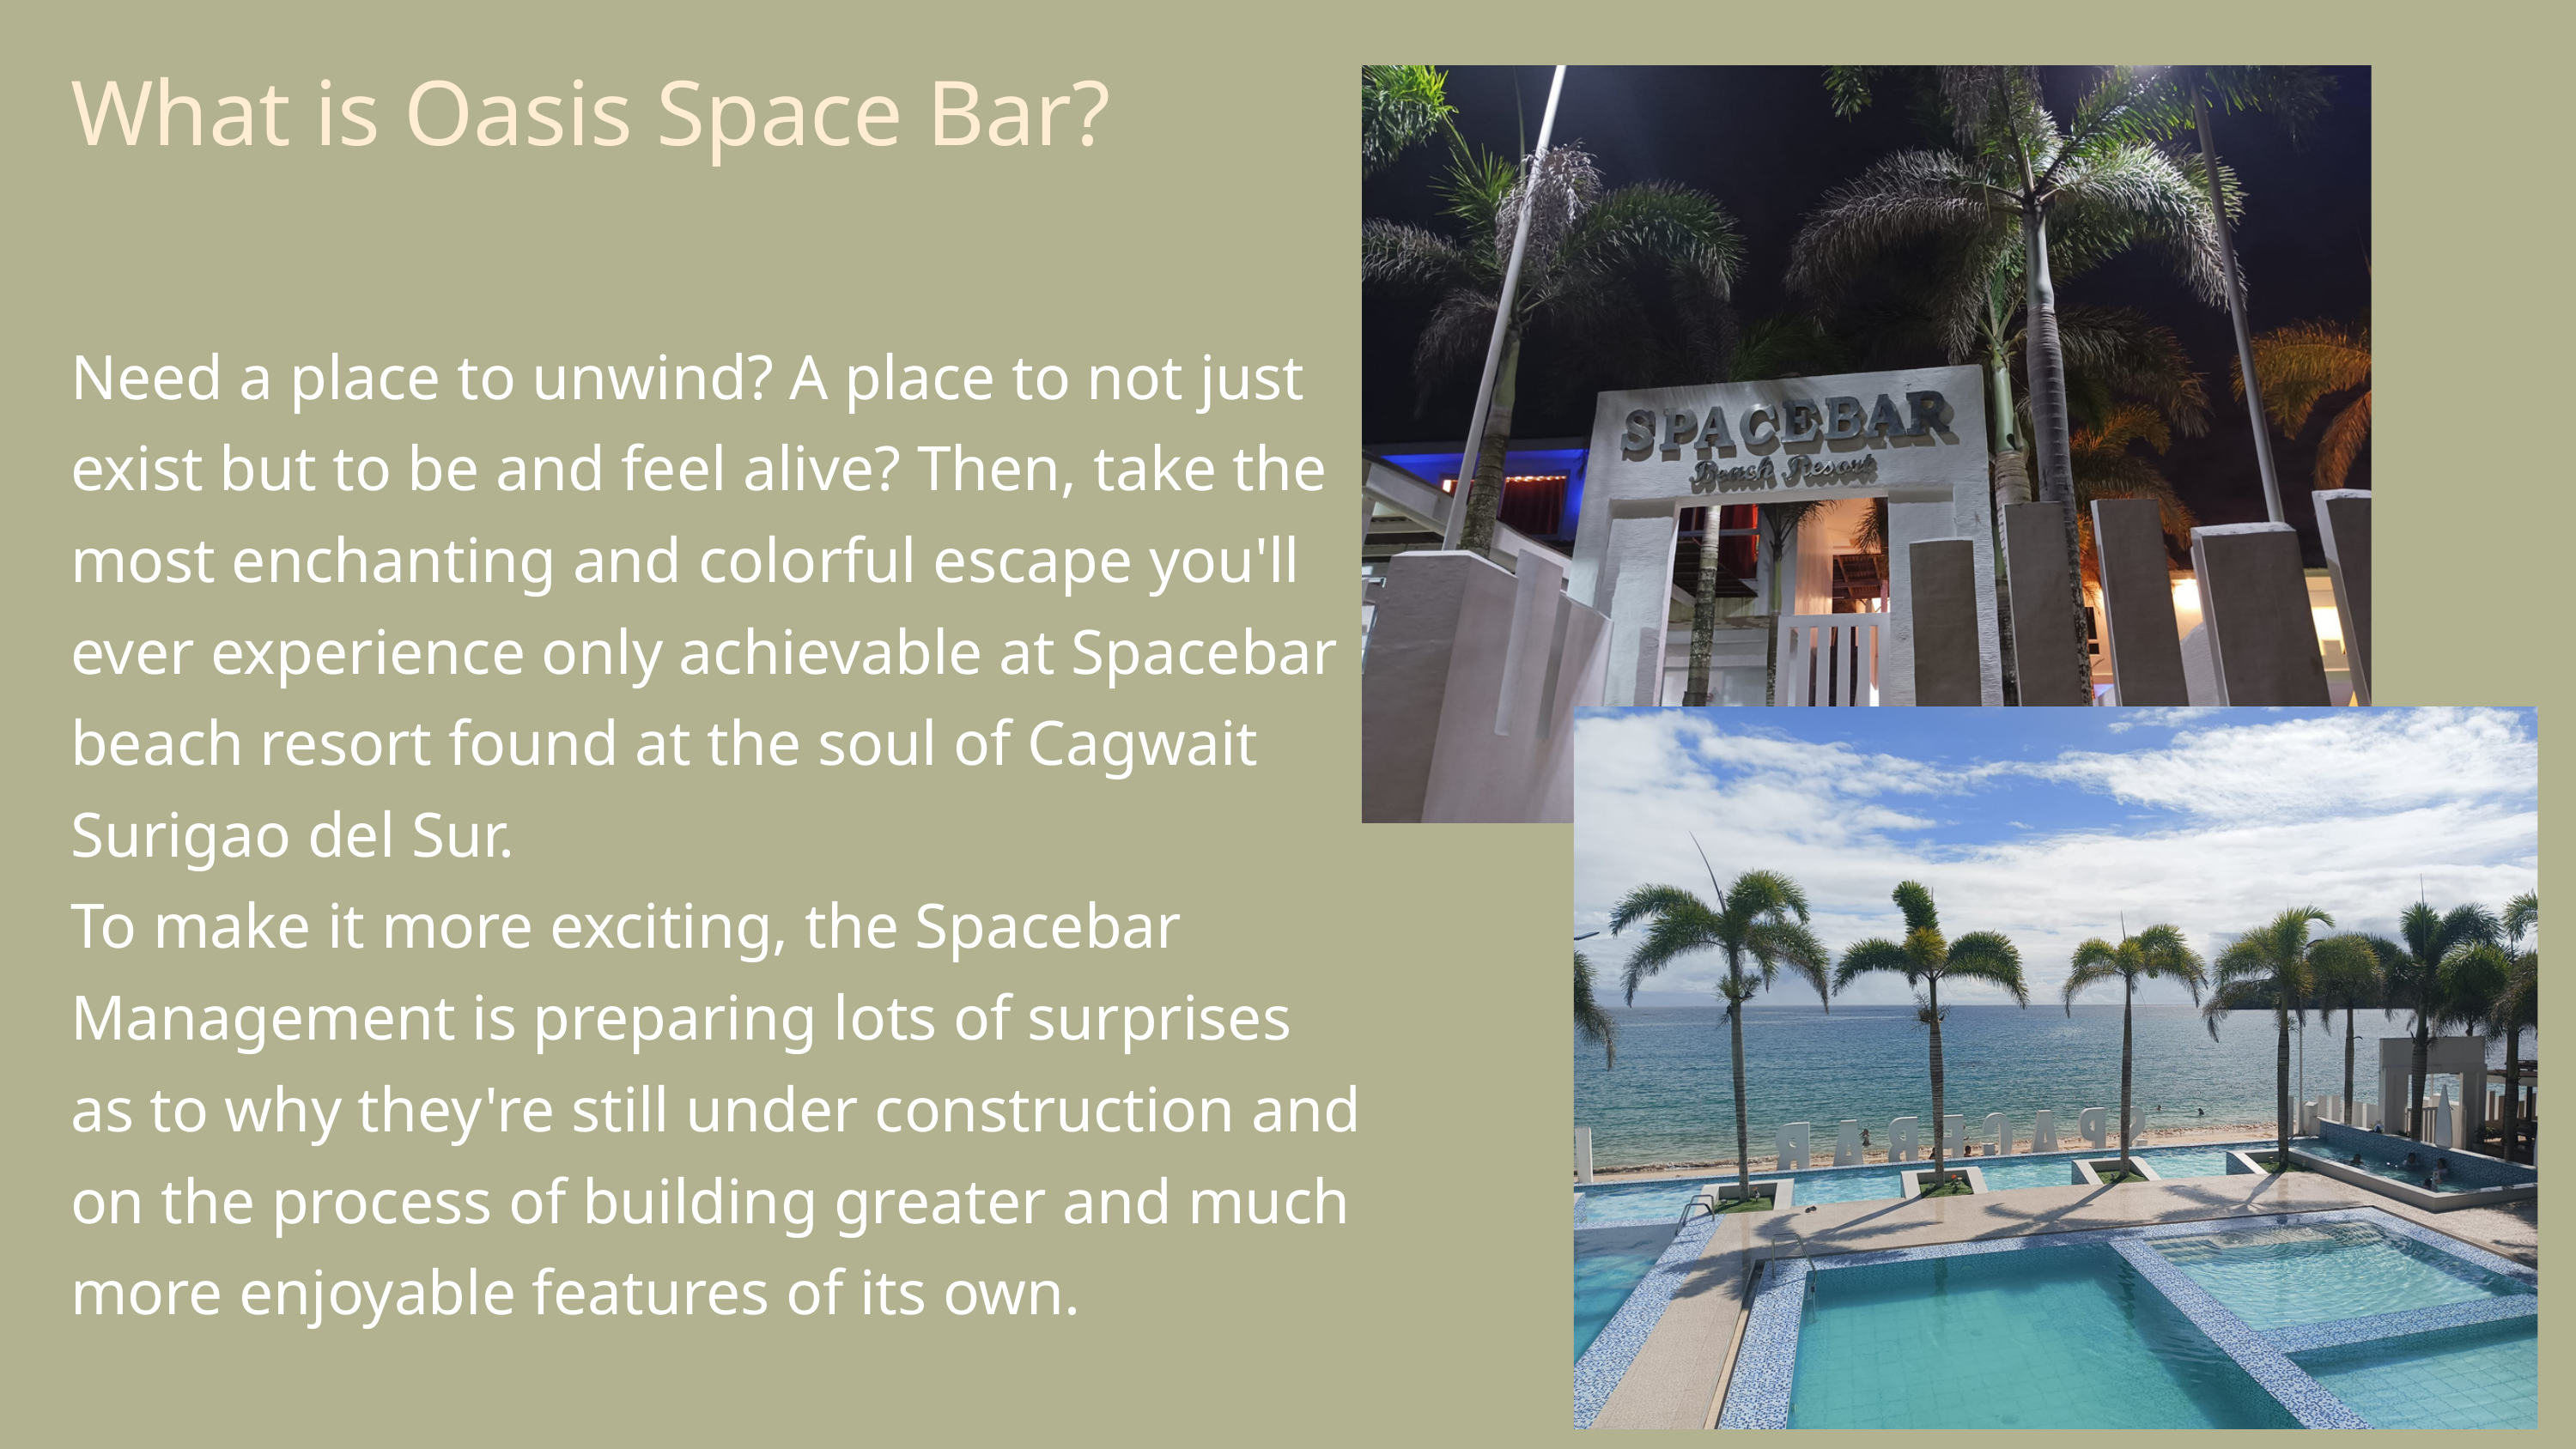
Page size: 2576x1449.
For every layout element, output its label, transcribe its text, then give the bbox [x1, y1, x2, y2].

text_box What is Oasis Space Bar? [70, 38, 1363, 164]
text_box [1362, 65, 2372, 823]
text_box Need a place to unwind? A place to not just exist but to be and feel alive? Then, take the most enchanting and colorful escape you'll ever experience only achievable at Spacebar beach resort found at the soul of Cagwait Surigao del Sur. To make it more exciting, the Spacebar Management is preparing lots of surprises as to why they're still under construction and on the process of building greater and much more enjoyable features of its own. [70, 319, 1363, 1419]
text_box [1573, 706, 2538, 1429]
